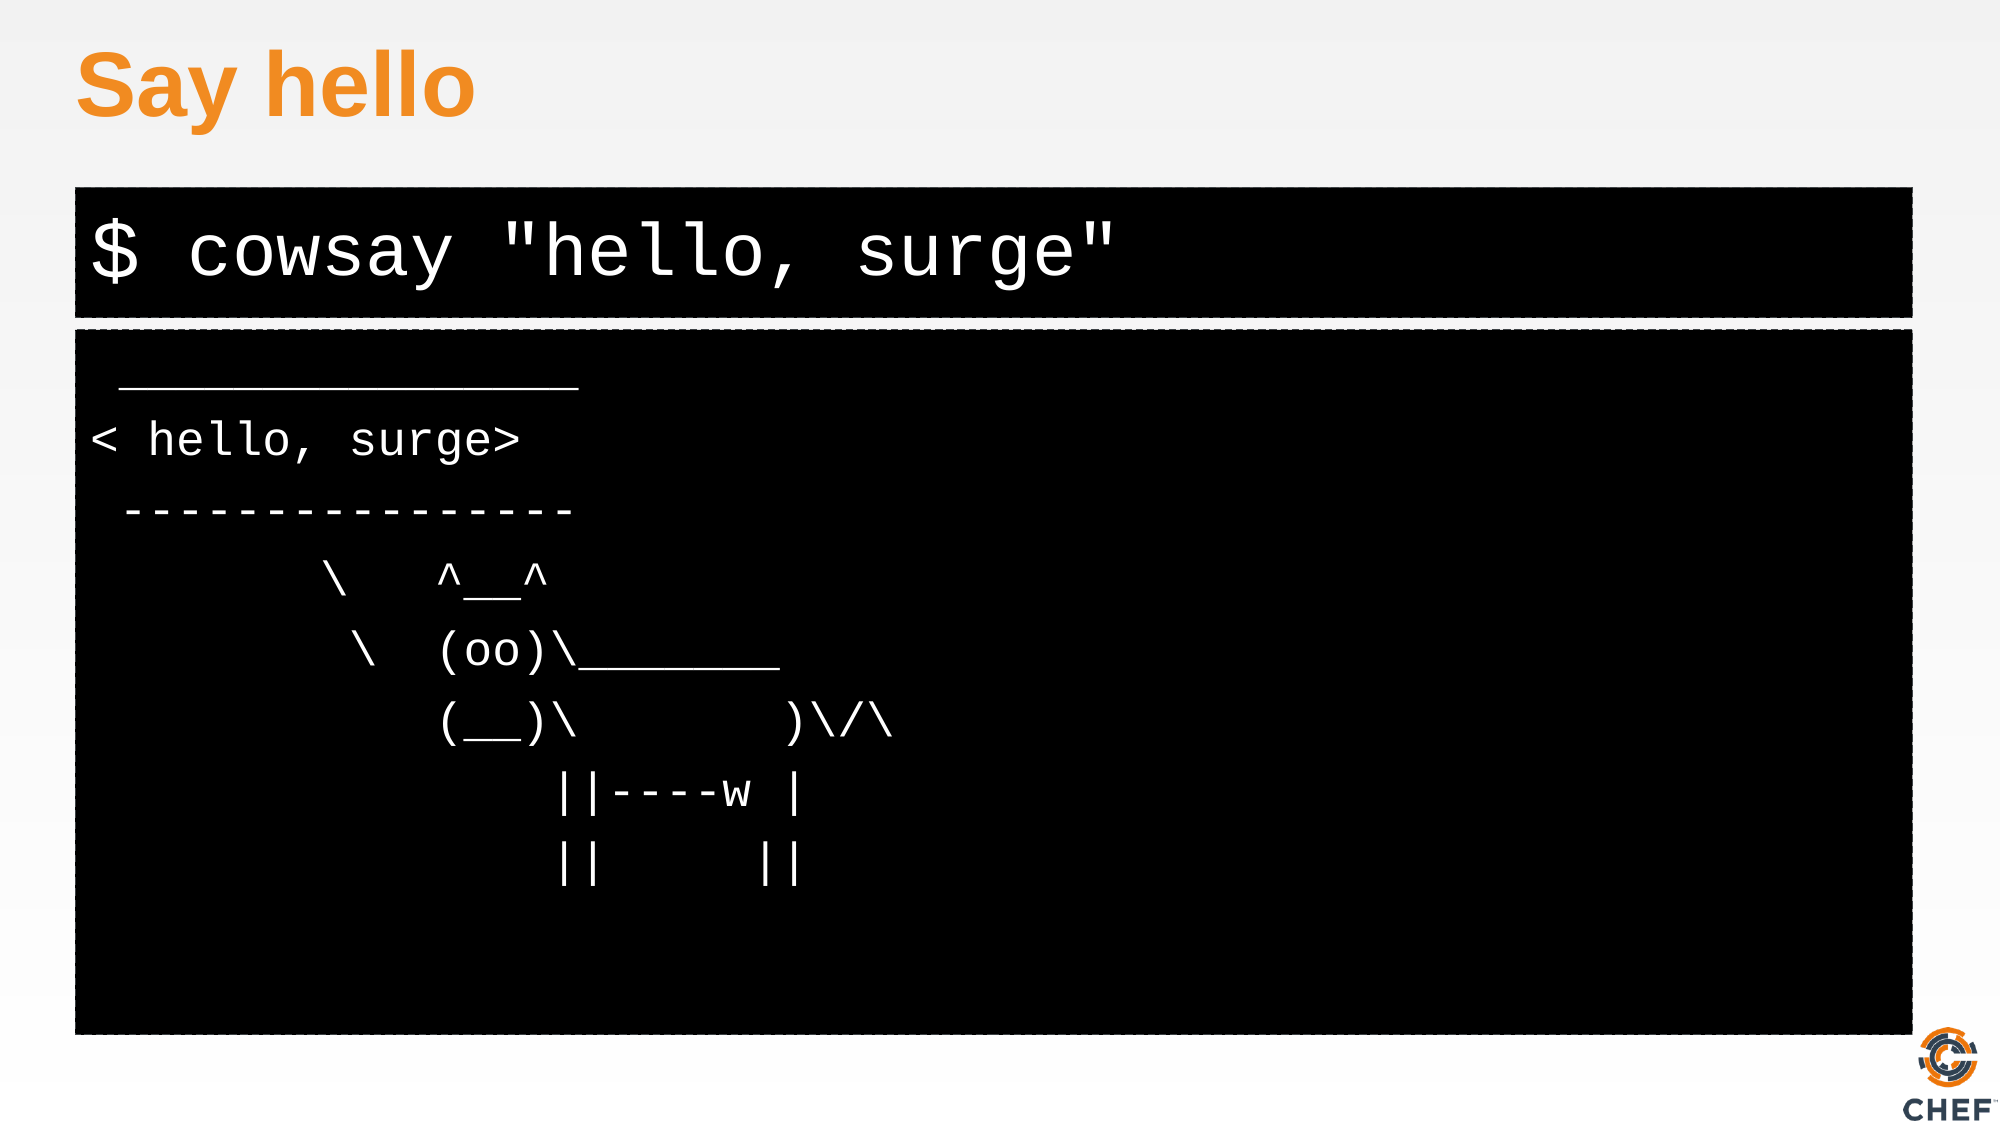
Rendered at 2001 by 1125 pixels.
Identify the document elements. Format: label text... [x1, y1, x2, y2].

list ________________ < hello, surge> ---------------- \ ^__^ \ (oo)\_______ (__)\ )\/\ ||----w | || || [75, 329, 1913, 1035]
list cowsay "hello, surge" [172, 201, 1908, 291]
picture [1903, 1027, 1998, 1121]
title Say hello [75, 37, 1913, 140]
